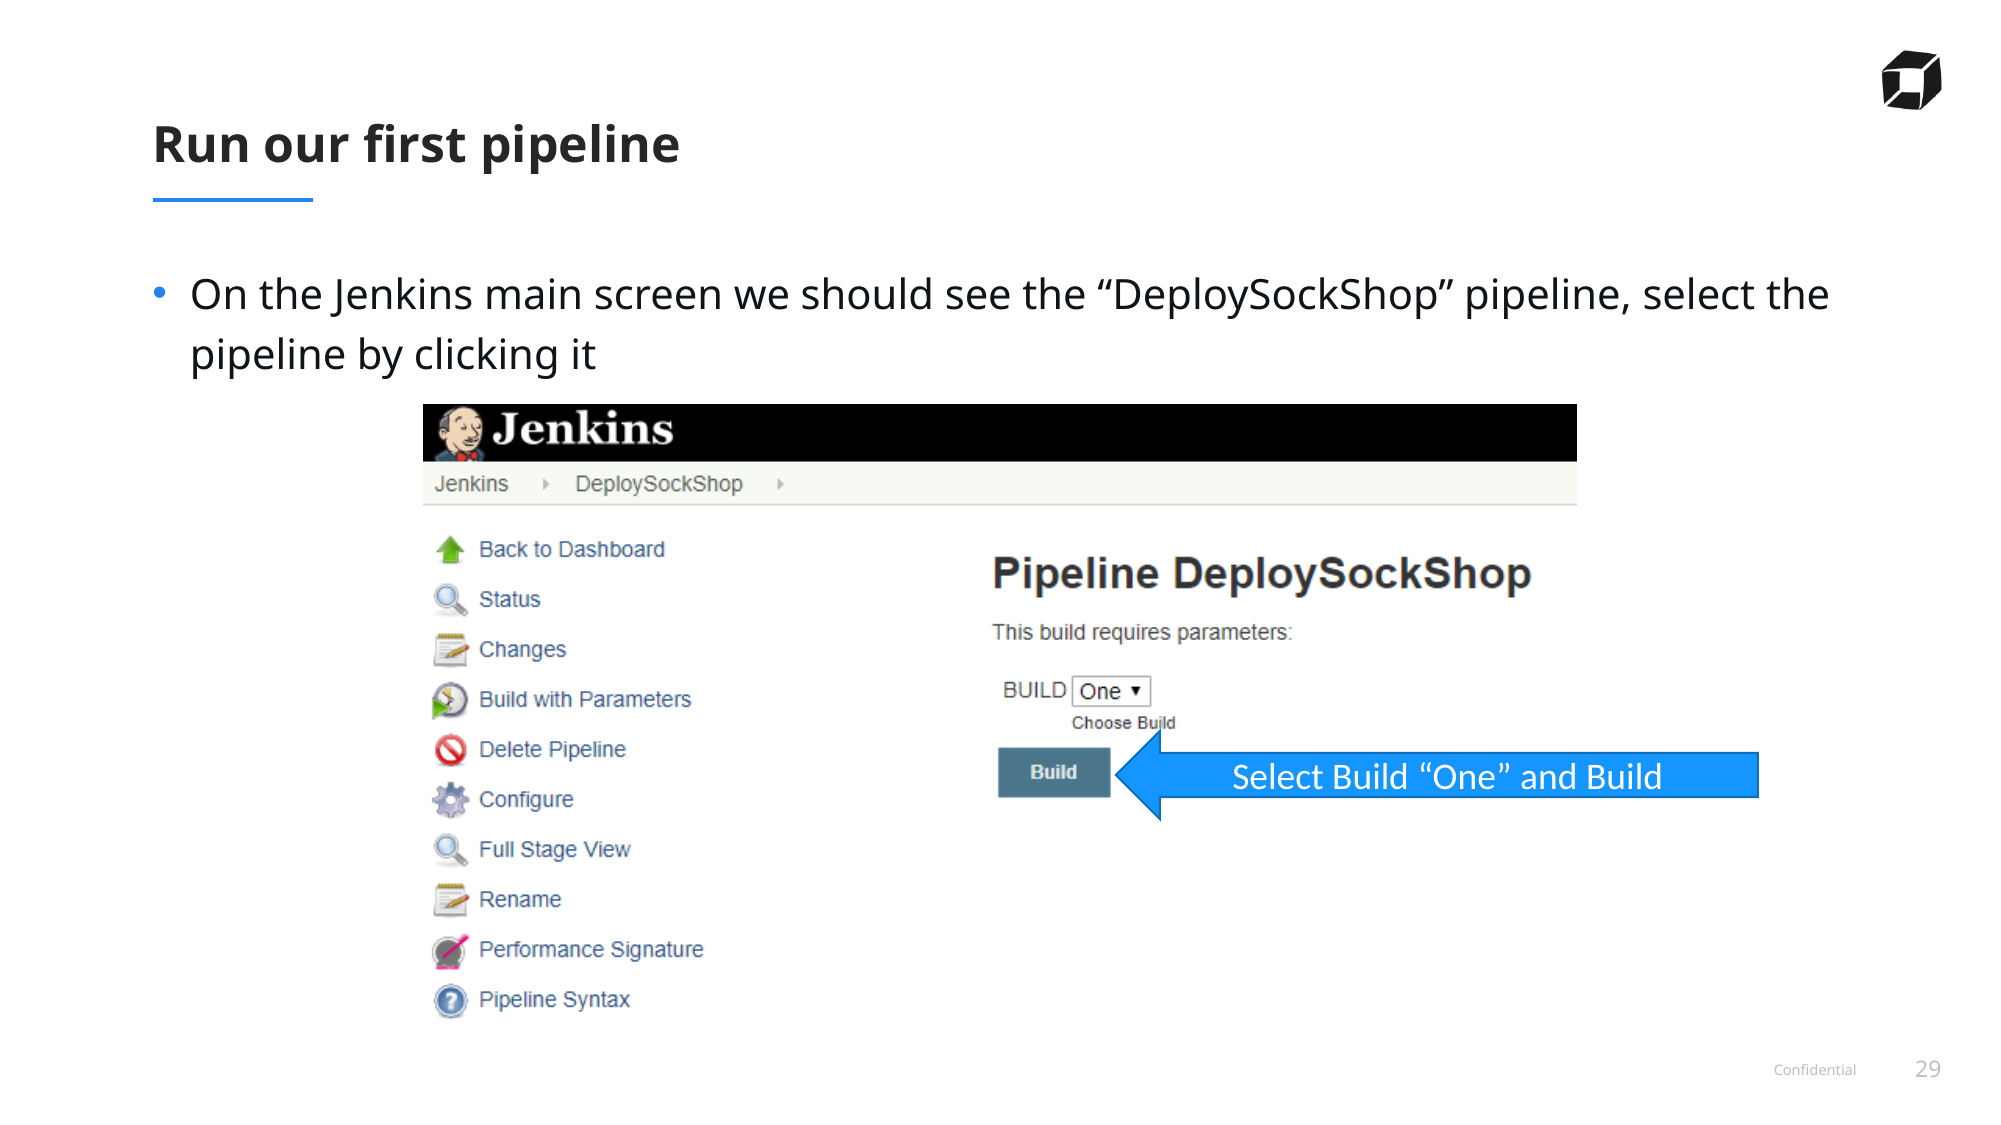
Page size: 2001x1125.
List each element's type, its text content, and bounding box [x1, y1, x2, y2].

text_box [423, 404, 1758, 1037]
title Run our first pipeline [137, 59, 1863, 181]
picture [1881, 50, 1942, 110]
list On the Jenkins main screen we should see the “DeploySockShop” pipeline, select the pipeline by clicking it [137, 249, 1863, 1014]
